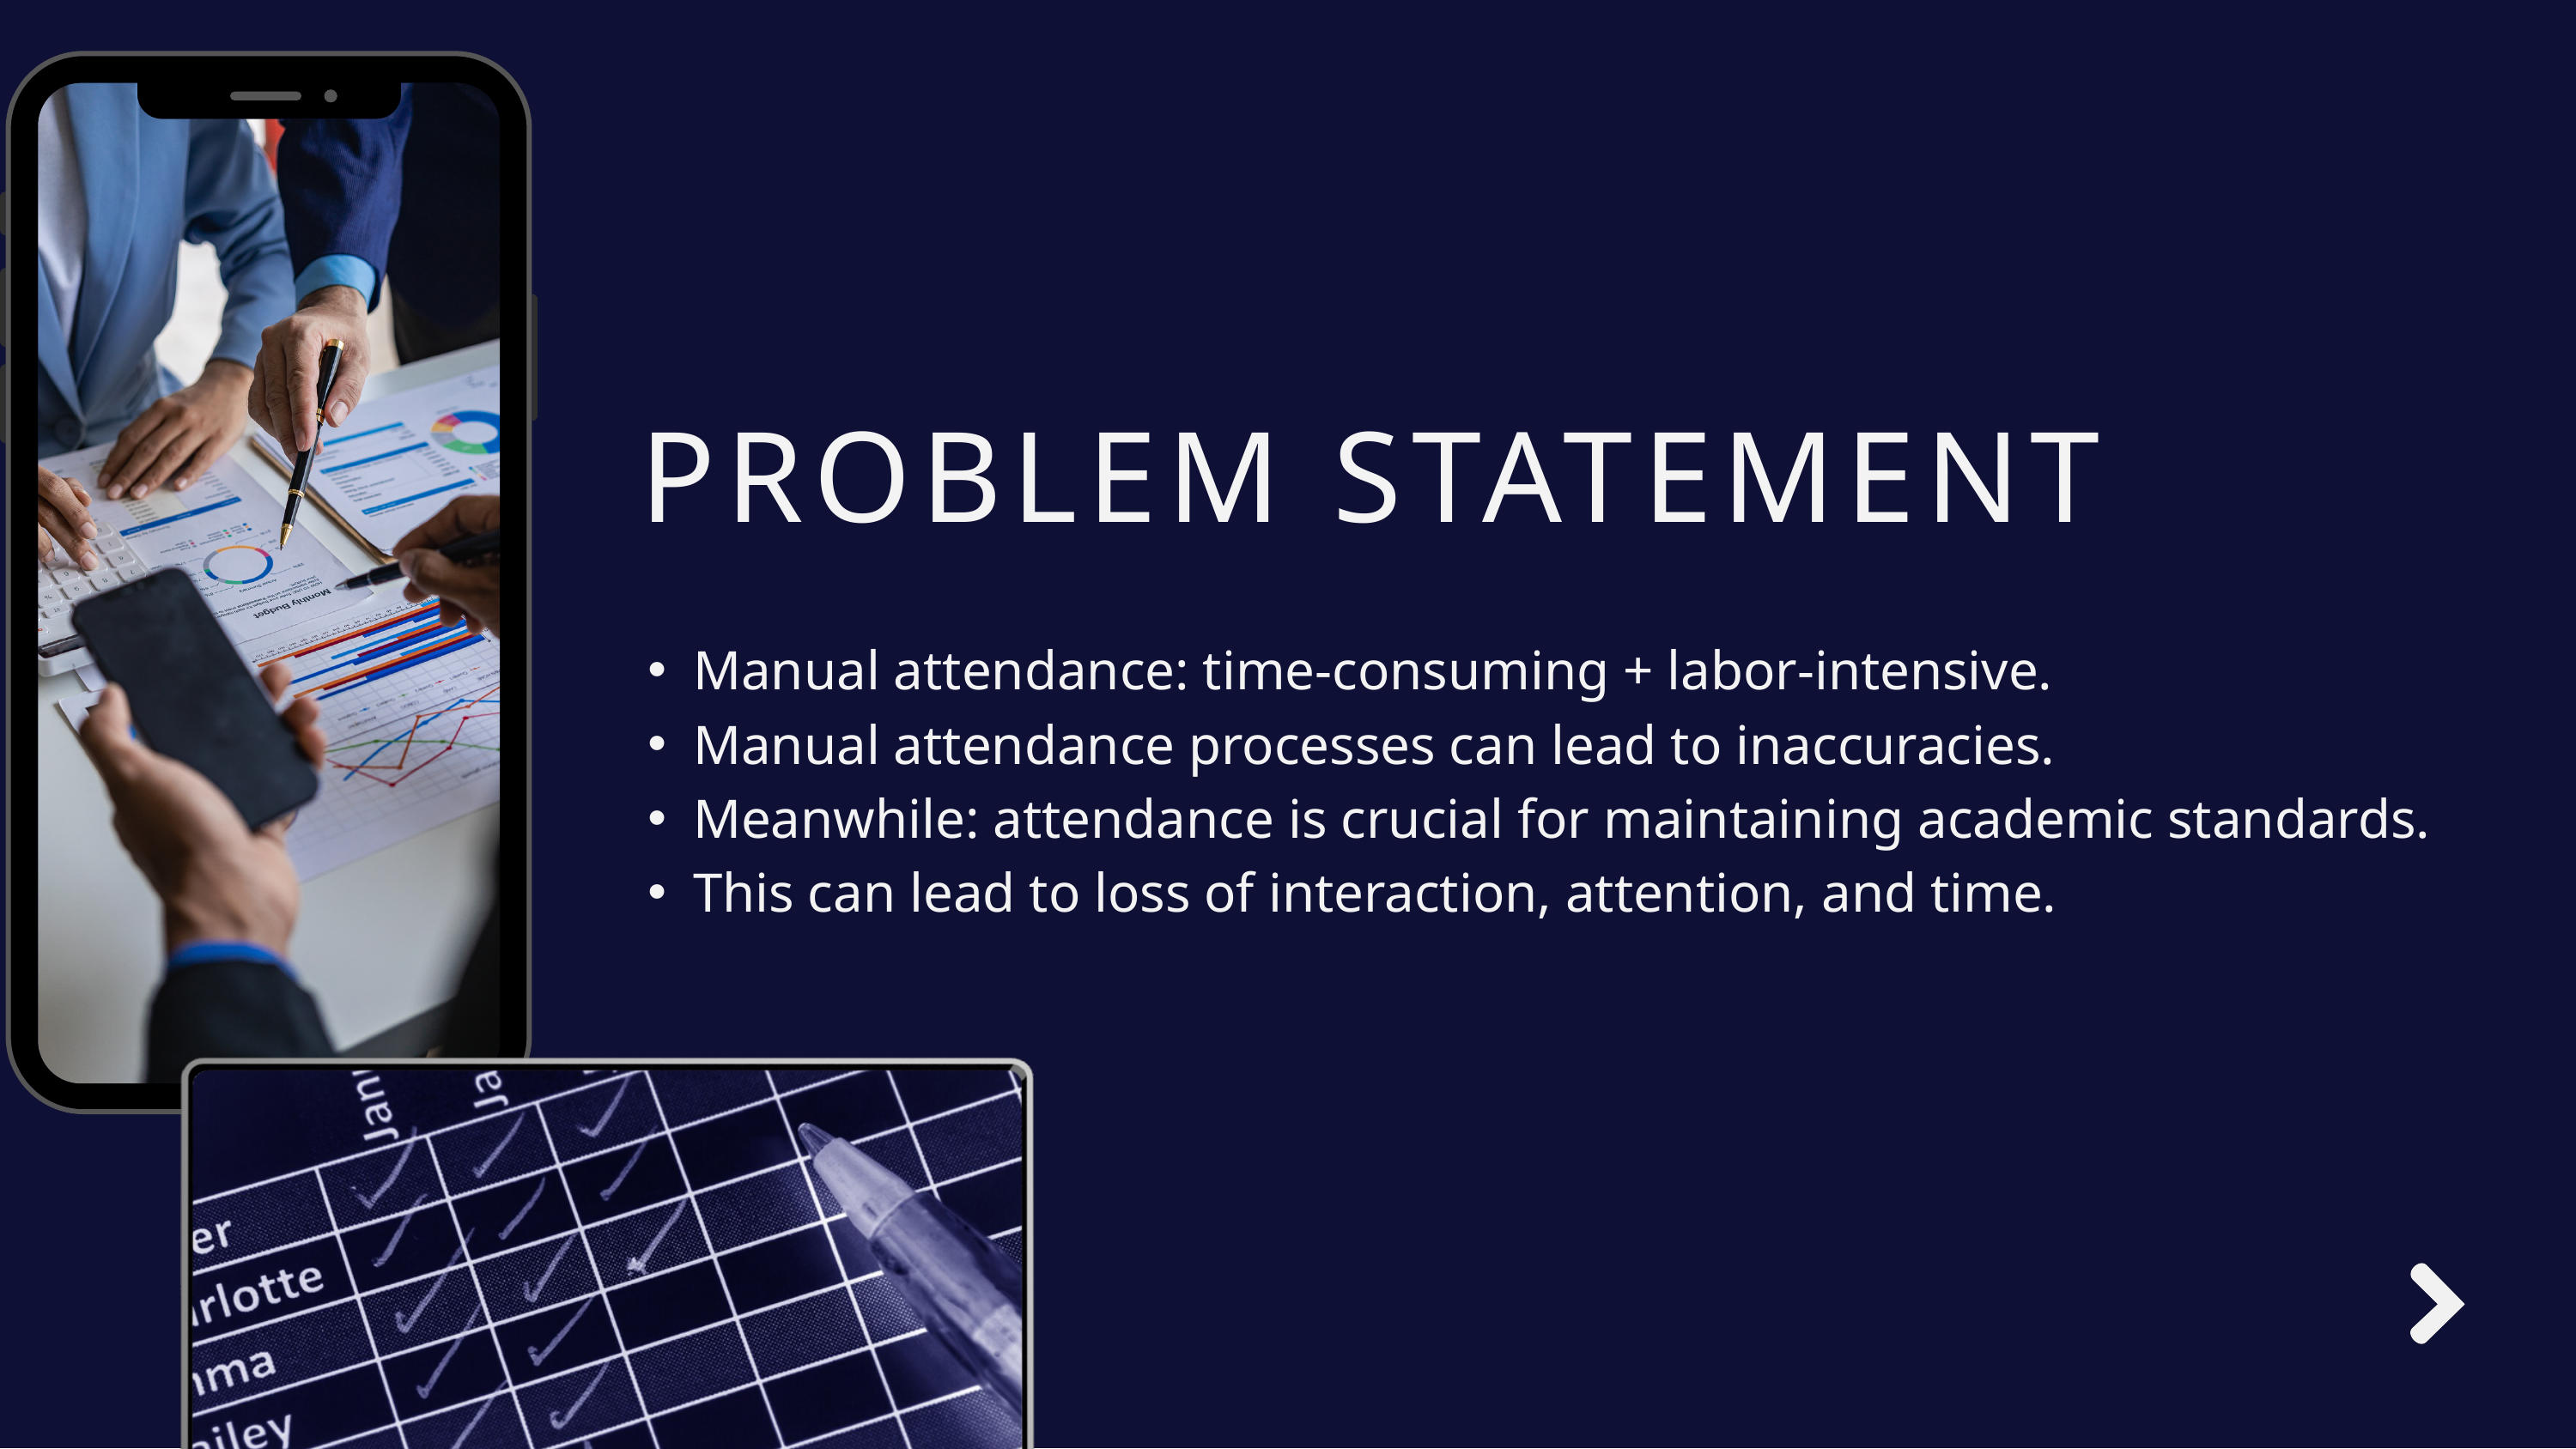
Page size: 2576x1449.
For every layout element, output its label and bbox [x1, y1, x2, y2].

text_box [0, 51, 538, 1115]
text_box [0, 0, 2576, 1449]
text_box [43, 1056, 1163, 1449]
